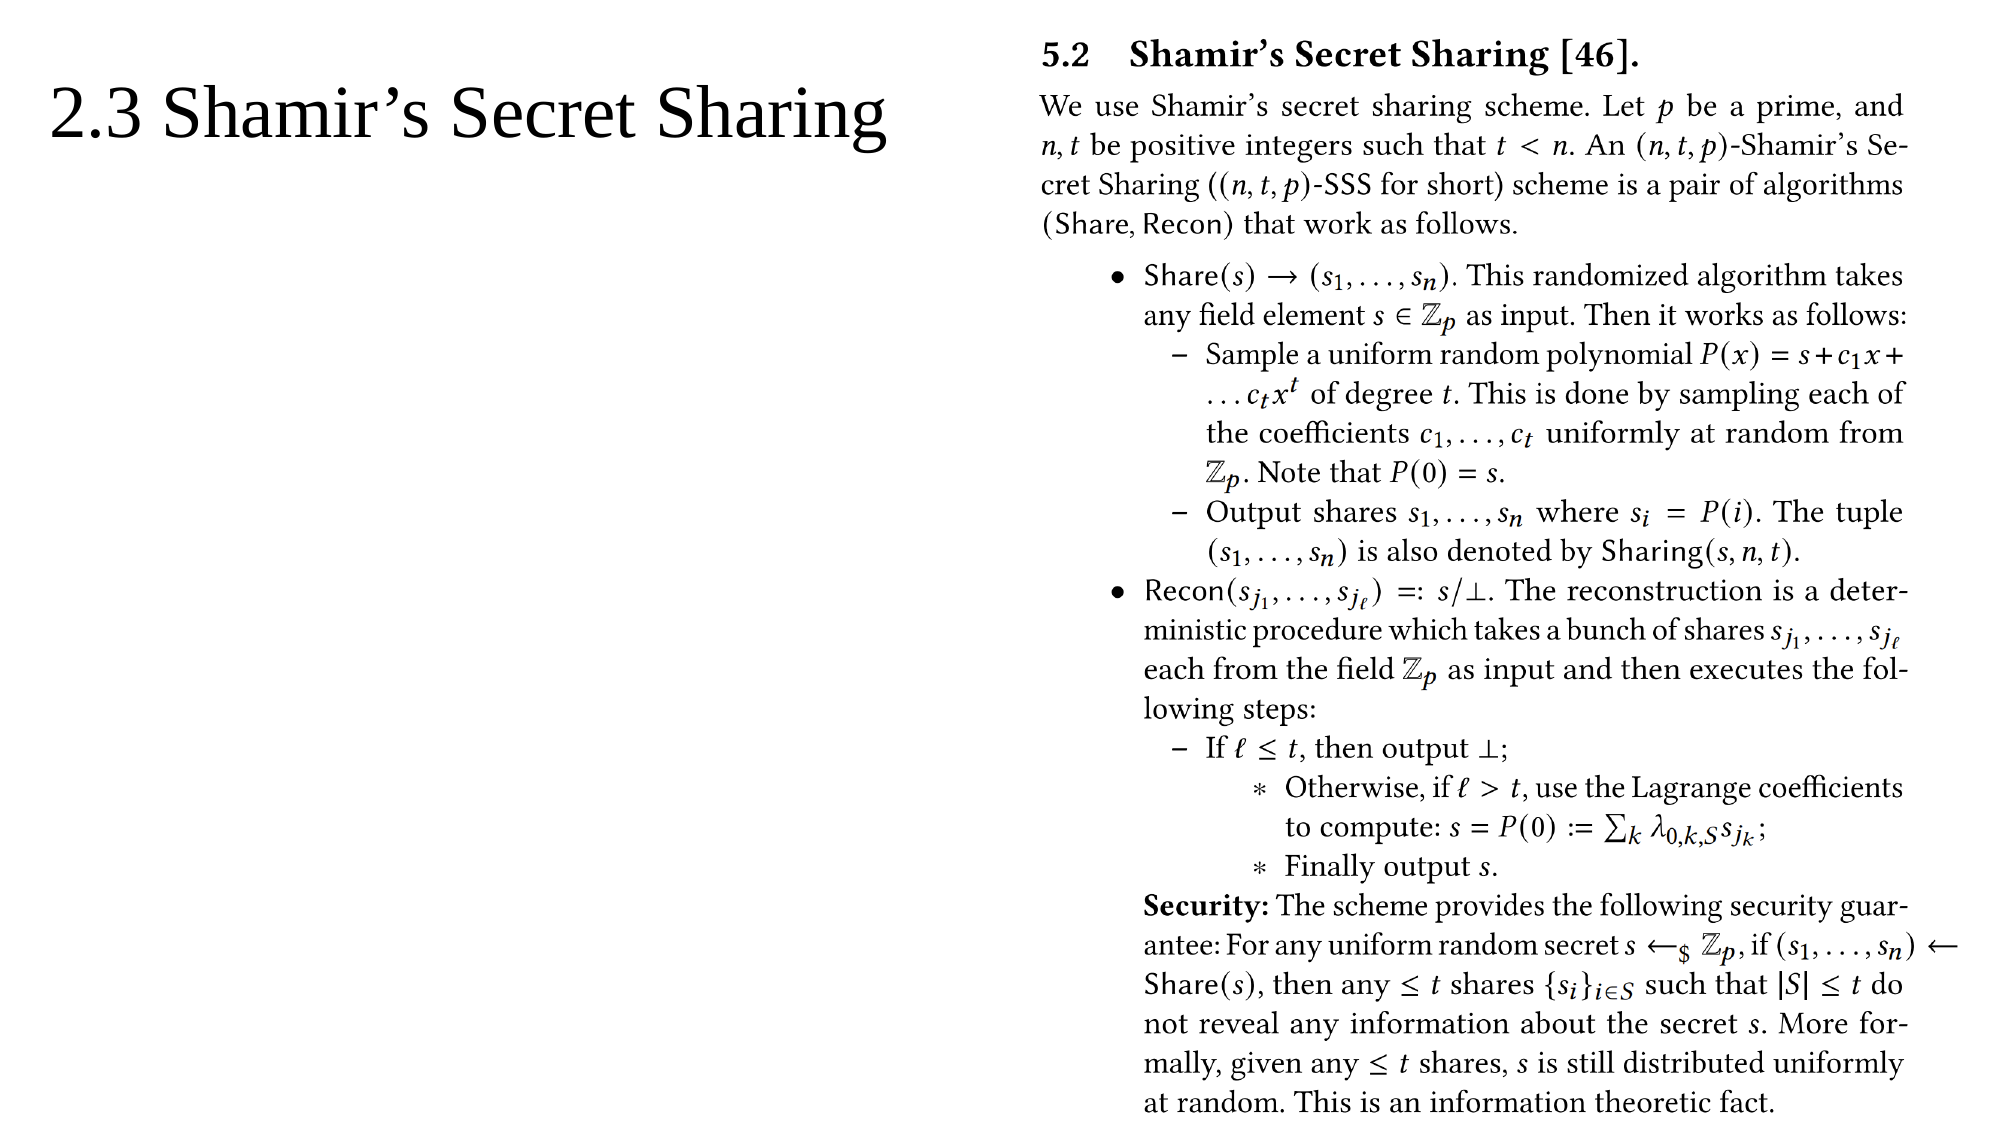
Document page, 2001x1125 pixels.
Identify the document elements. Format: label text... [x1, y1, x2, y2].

title 2.3 Shamir’s Secret Sharing [34, 19, 1019, 207]
picture [1030, 36, 1967, 1116]
